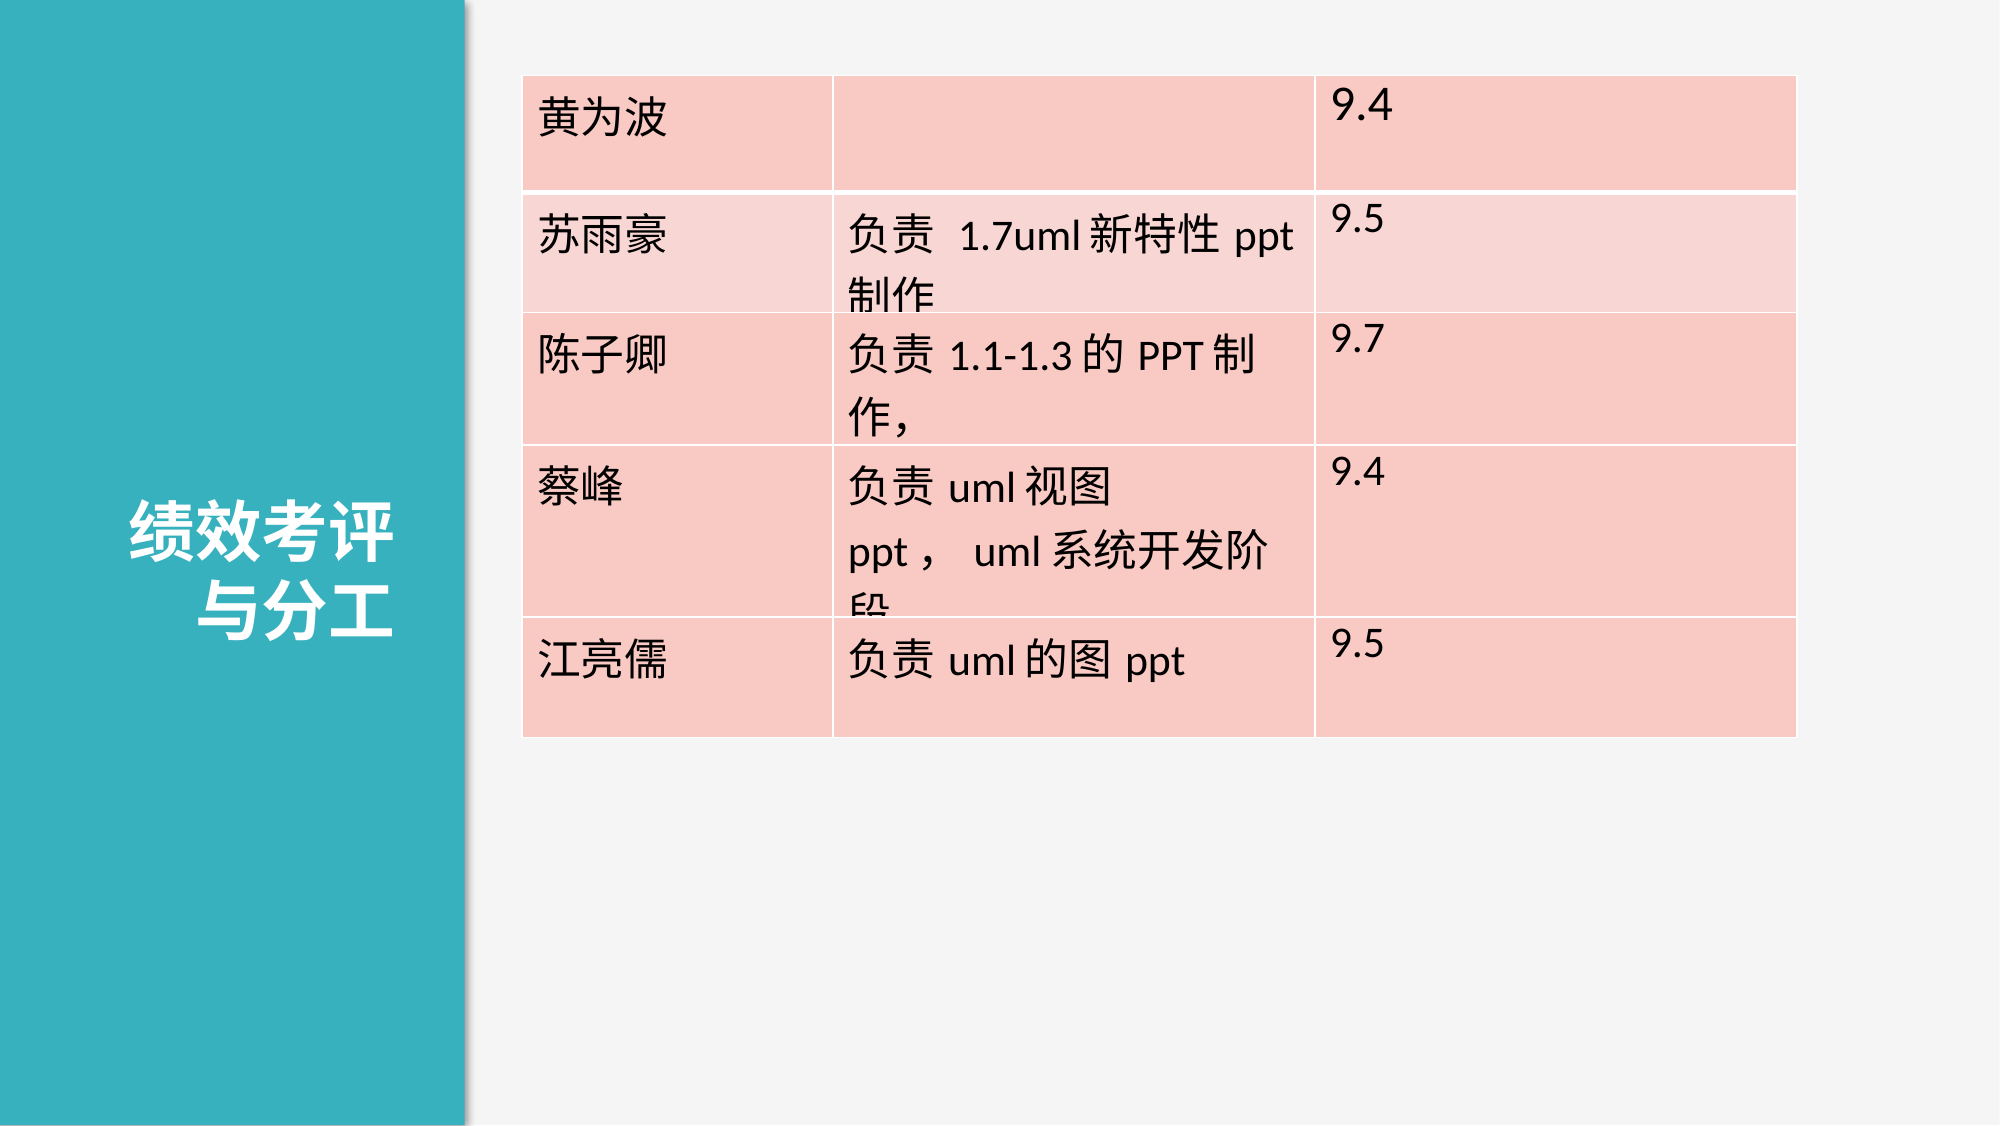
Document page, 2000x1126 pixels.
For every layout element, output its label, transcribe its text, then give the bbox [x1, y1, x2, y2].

table_cell 9.4 [1316, 446, 1796, 616]
table_cell 负责1.1-1.3的PPT制作， 1.4 uml结构ppt的制作 [834, 313, 1314, 444]
table_cell 苏雨豪 [523, 195, 832, 312]
table_cell 江亮儒 [523, 618, 832, 737]
table_cell 负责 1.7uml新特性ppt制作 [834, 195, 1314, 312]
text_box 绩效考评与分工 [50, 479, 416, 660]
table_cell 负责uml的图ppt [834, 618, 1314, 737]
table_cell 9.5 [1316, 618, 1796, 737]
table_cell 9.7 [1316, 313, 1796, 444]
table_cell 陈子卿 [523, 313, 832, 444]
table_cell 负责uml视图ppt，uml系统开发阶段 [834, 446, 1314, 616]
table_cell 蔡峰 [523, 446, 832, 616]
table_cell 9.5 [1316, 195, 1796, 312]
table_header 黄为波 [523, 76, 832, 190]
table_header [834, 76, 1314, 190]
table_header 9.4 [1316, 76, 1796, 190]
text_box [0, 0, 465, 1126]
